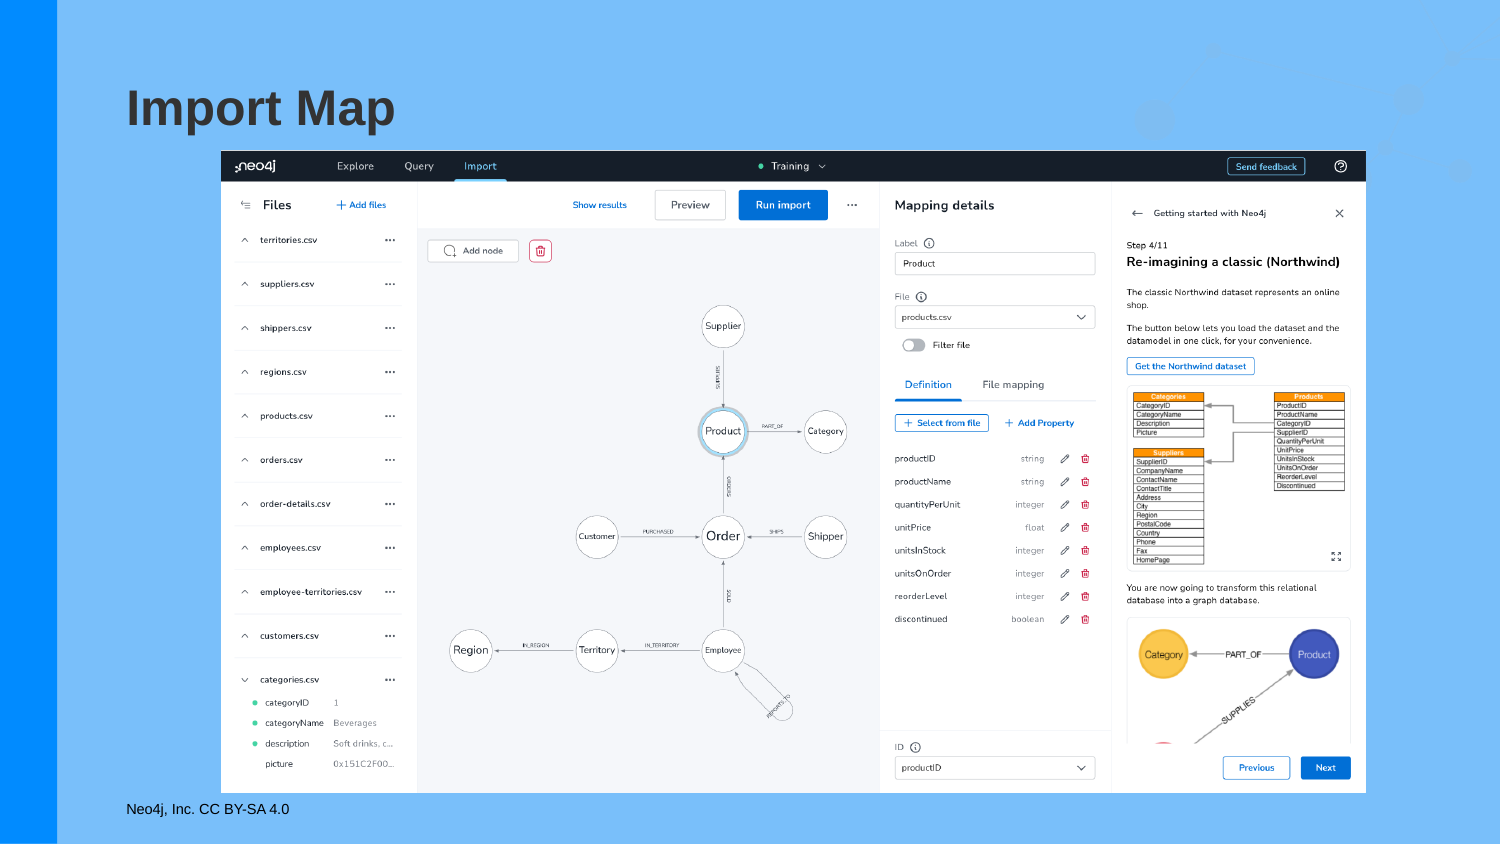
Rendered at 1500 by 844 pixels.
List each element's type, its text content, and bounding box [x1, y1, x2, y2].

picture [221, 0, 1500, 794]
title Import Map [111, 60, 1432, 155]
